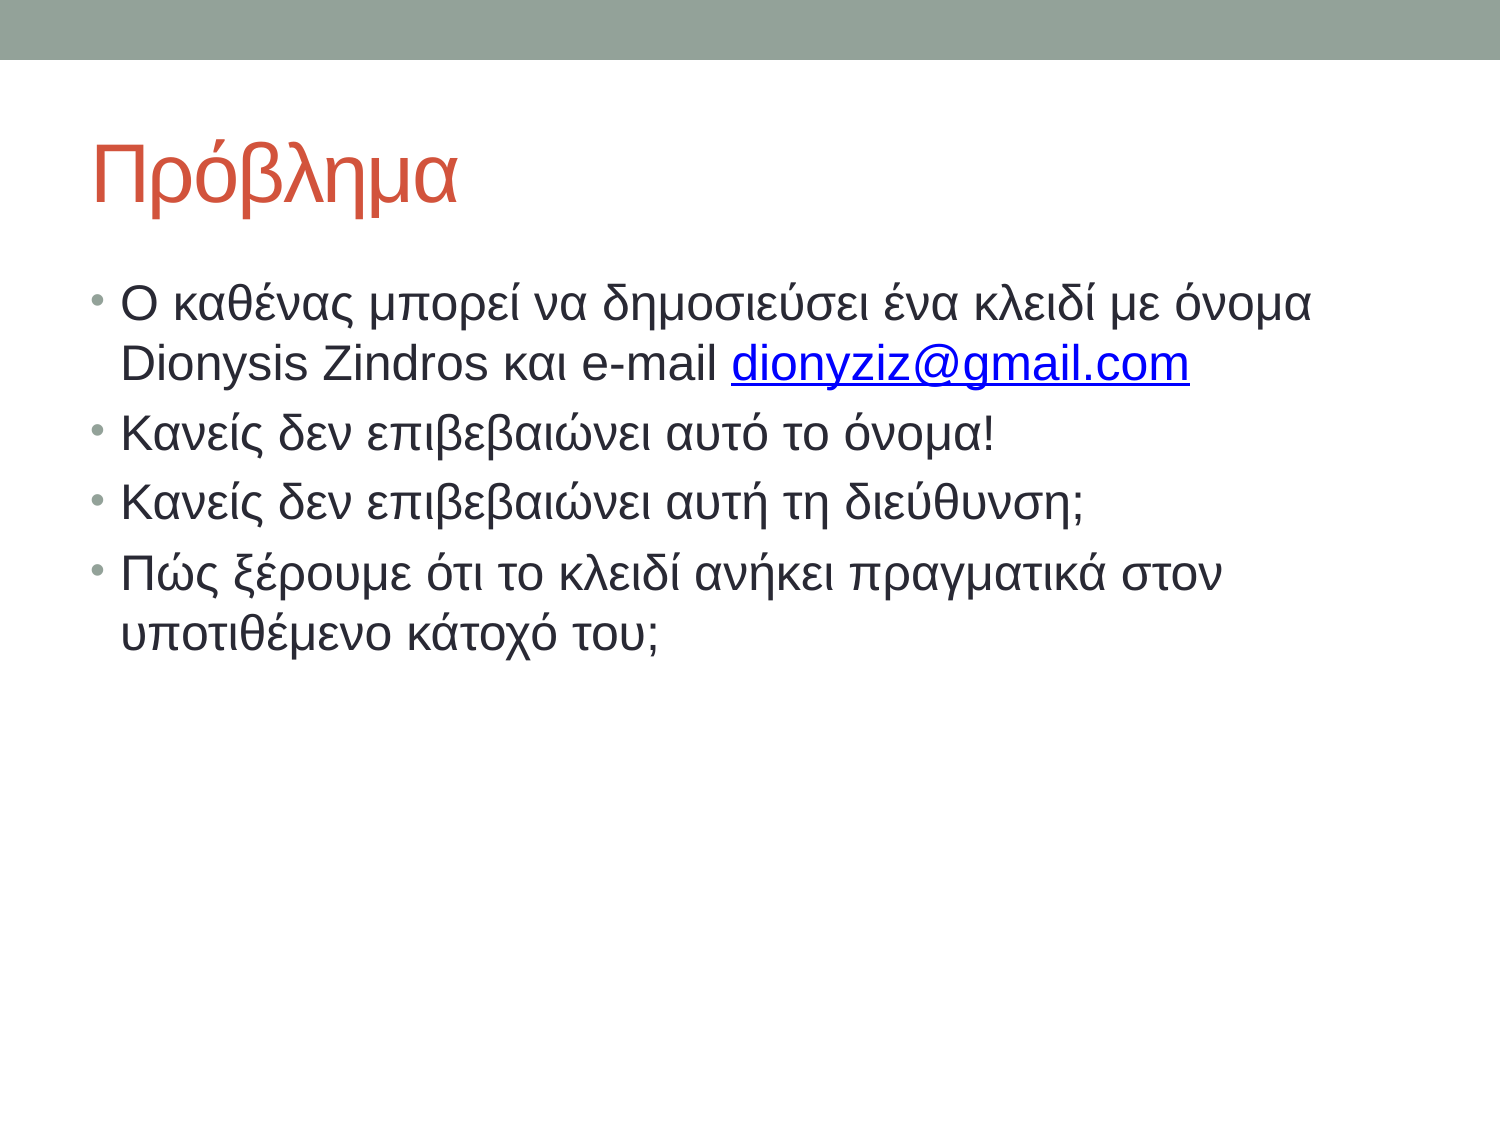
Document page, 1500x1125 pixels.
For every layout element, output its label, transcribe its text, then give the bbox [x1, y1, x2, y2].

list Ο καθένας μπορεί να δημοσιεύσει ένα κλειδί με όνομα Dionysis Zindros και e-mail dionyziz@gmail.com Κανείς δεν επιβεβαιώνει αυτό το όνομα! Κανείς δεν επιβεβαιώνει αυτή τη διεύθυνση; Πώς ξέρουμε ότι το κλειδί ανήκει πραγματικά στον υποτιθέμενο κάτοχό του; [75, 262, 1425, 1063]
title Πρόβλημα [75, 87, 1425, 250]
